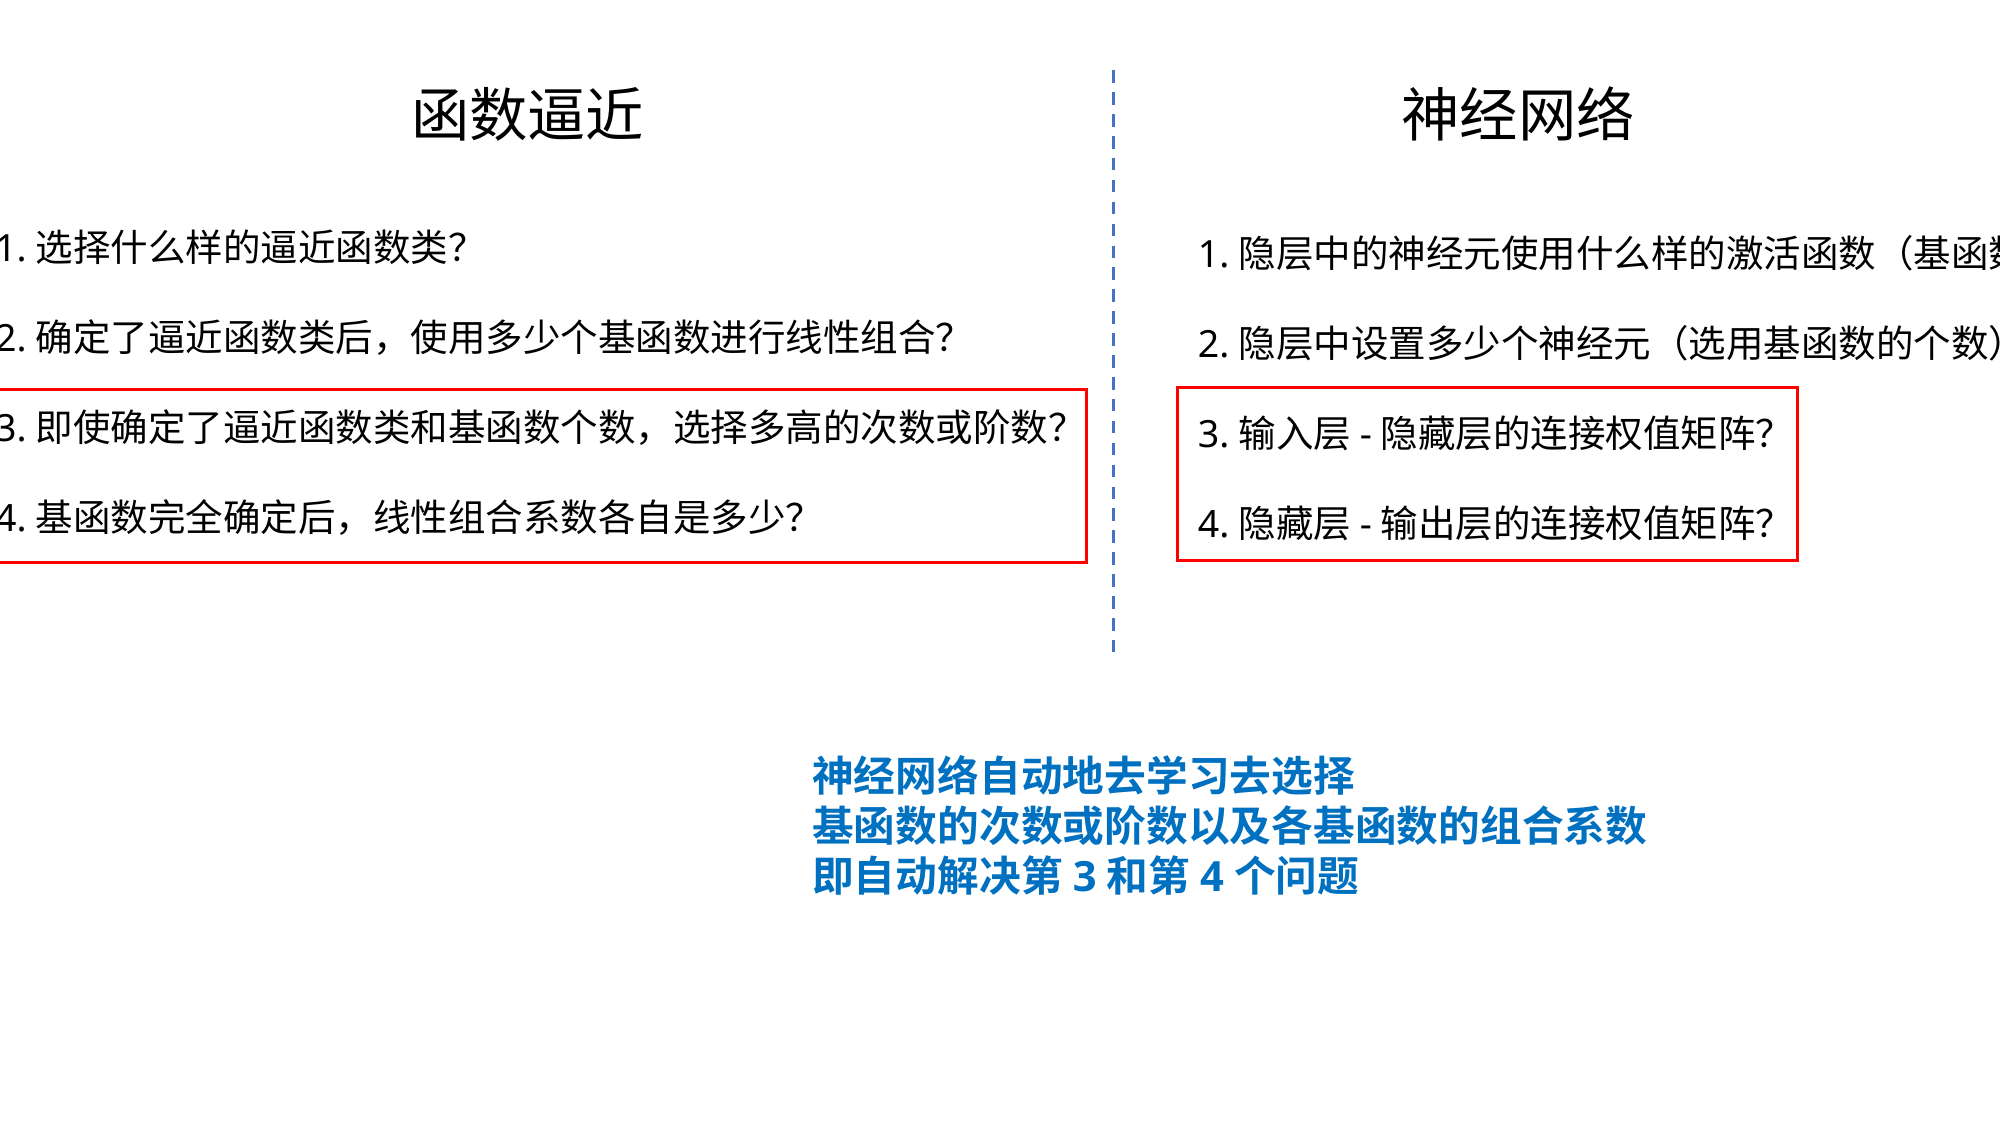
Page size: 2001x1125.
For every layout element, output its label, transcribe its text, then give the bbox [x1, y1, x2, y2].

text_box 神经网络 [1386, 70, 1662, 156]
text_box 函数逼近 [396, 70, 671, 156]
text_box [1177, 386, 1799, 561]
text_box 1.选择什么样的逼近函数类？ 2.确定了逼近函数类后，使用多少个基函数进行线性组合？ 3.即使确定了逼近函数类和基函数个数，选择多高的次数或阶数？ 4.基函数完全确定后，线性组合系数各自是多少？ [0, 216, 1087, 388]
text_box 1.隐层中的神经元使用什么样的激活函数（基函数种类）？ 2.隐层中设置多少个神经元（选用基函数的个数）？ 3.输入层-隐藏层的连接权值矩阵？ 4.隐藏层-输出层的连接权值矩阵？ [1183, 222, 2000, 553]
text_box 神经网络自动地去学习去选择 基函数的次数或阶数以及各基函数的组合系数 即自动解决第3和第4个问题 [797, 742, 1798, 907]
text_box [0, 388, 1088, 563]
